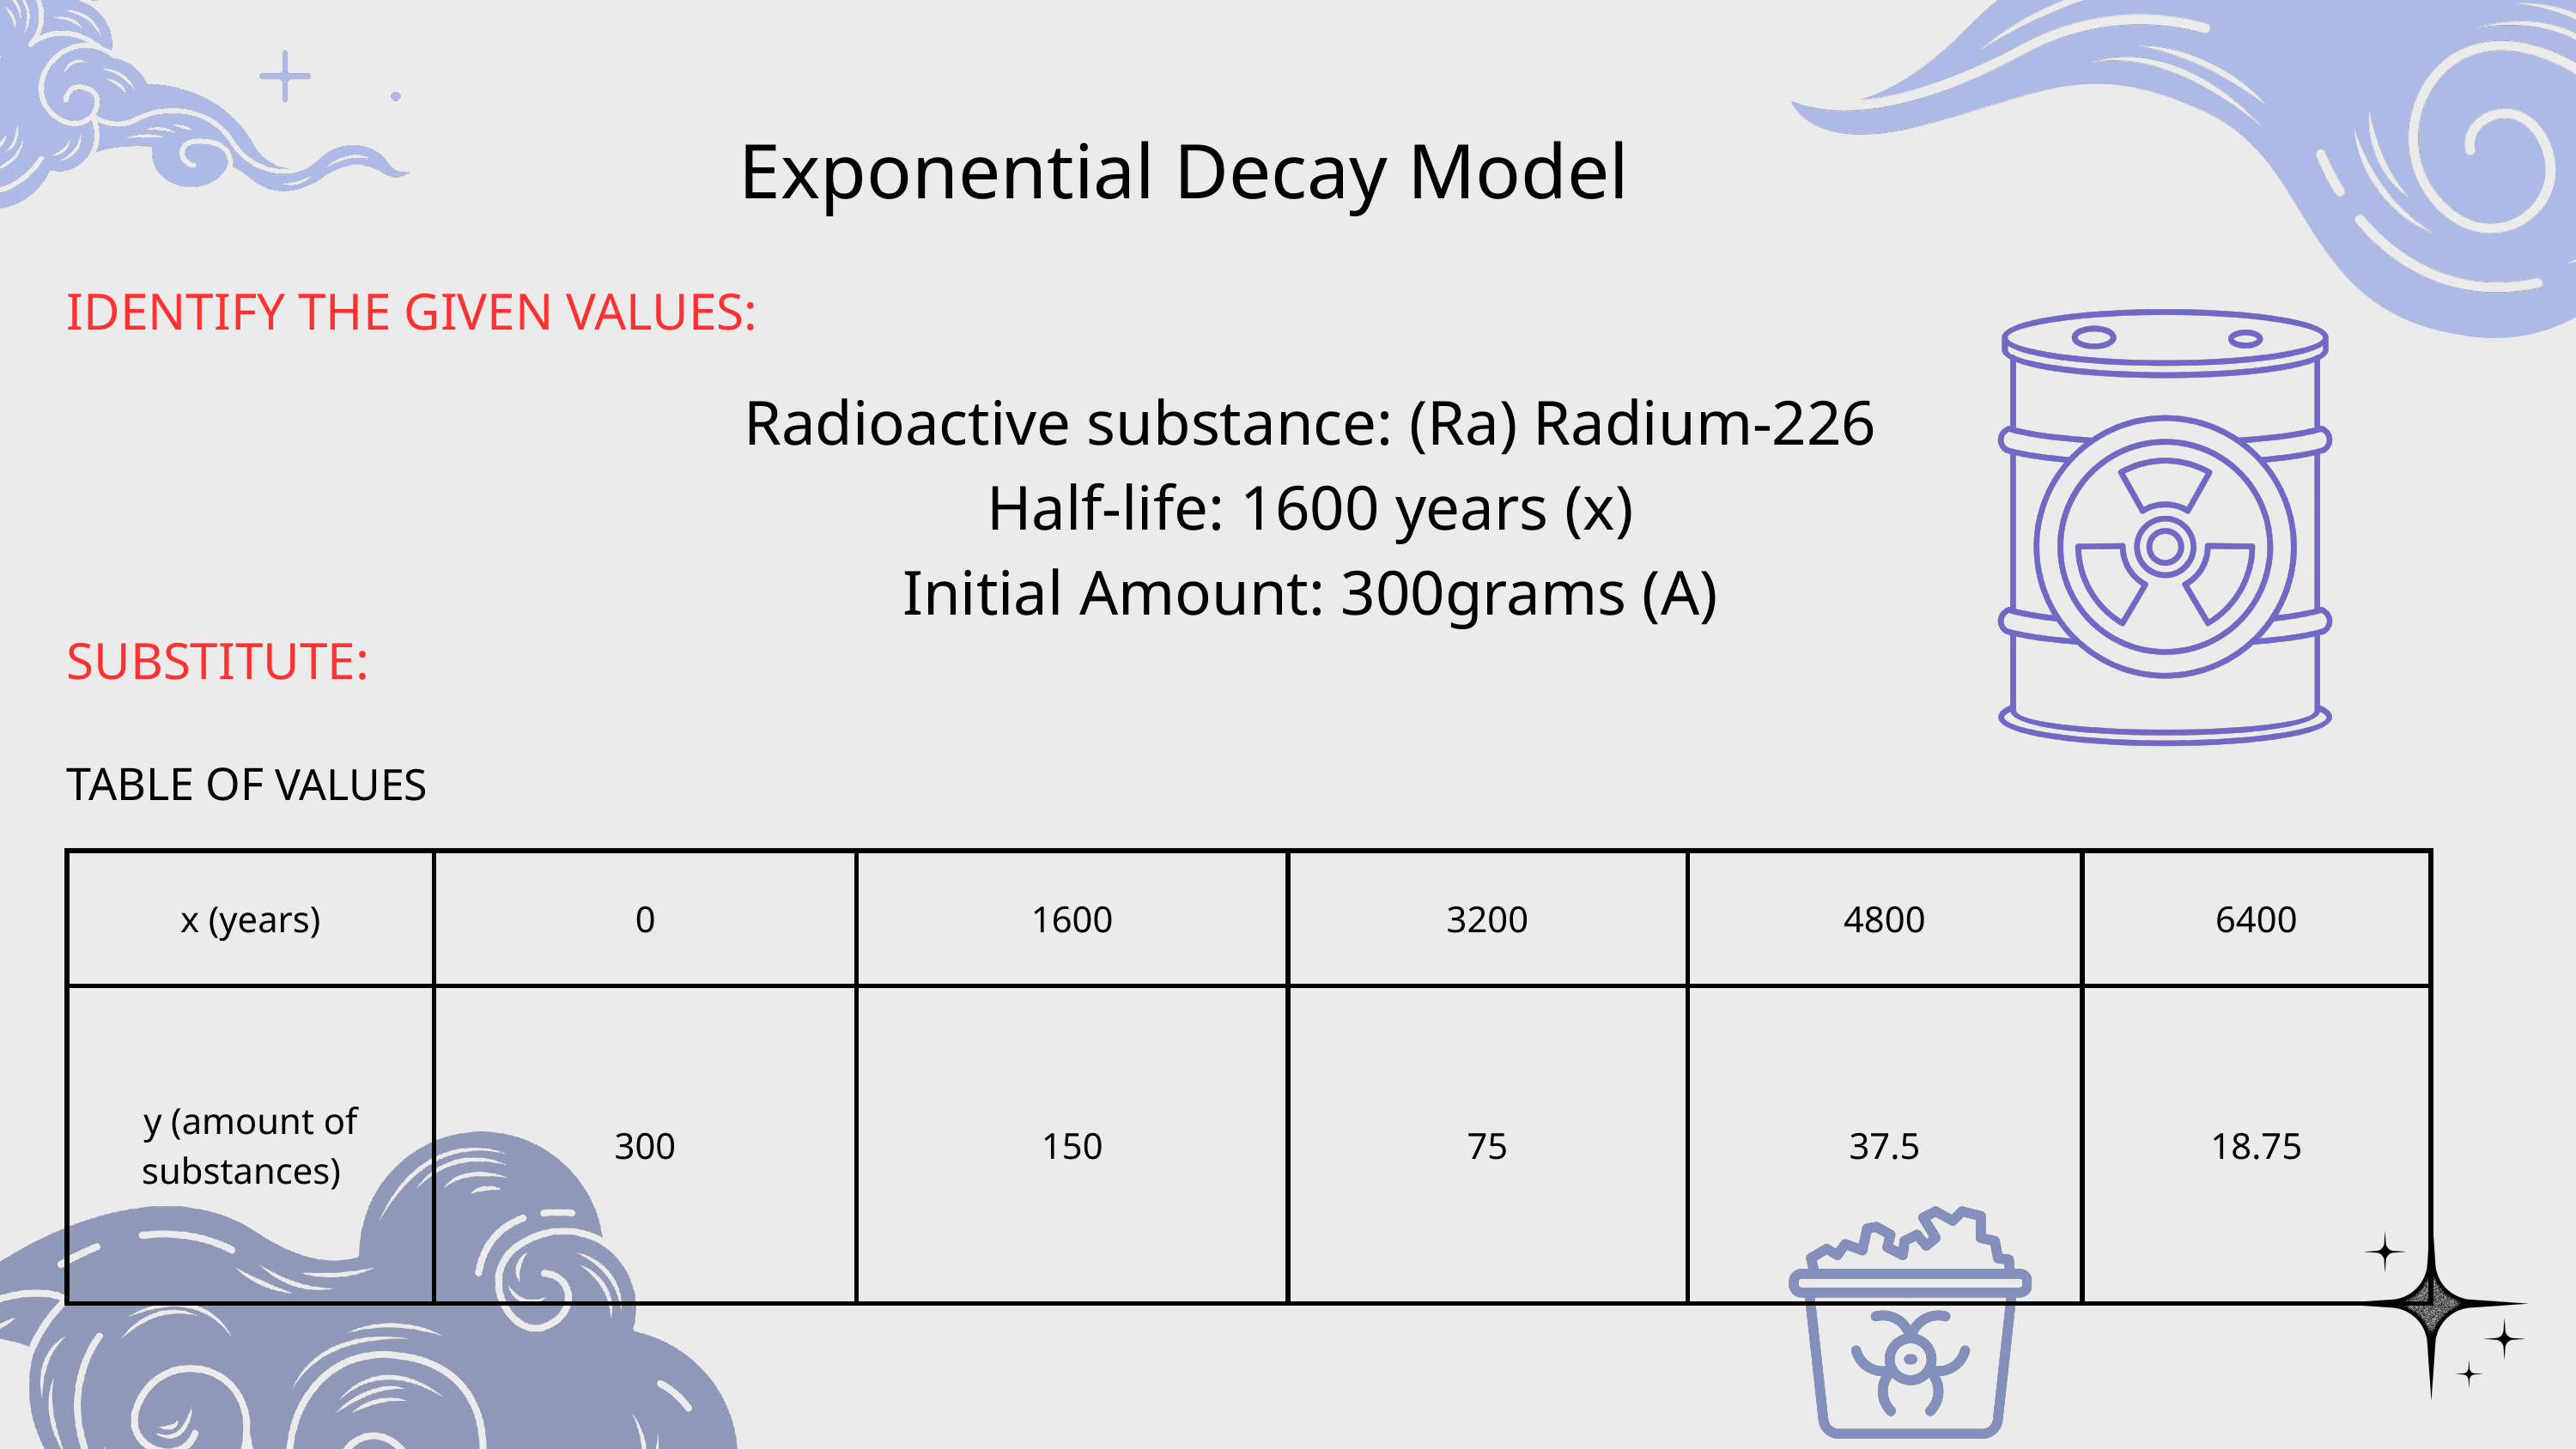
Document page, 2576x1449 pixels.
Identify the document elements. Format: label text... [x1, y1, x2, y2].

table_header 6400 [2085, 853, 2428, 984]
text_box [1995, 306, 2335, 749]
text_box SUBSTITUTE: [66, 617, 429, 689]
table_cell y (amount of substances) [70, 988, 432, 1301]
table_header 1600 [859, 853, 1285, 984]
table_header 3200 [1291, 853, 1686, 984]
text_box [0, 0, 410, 209]
text_box [1789, 0, 2576, 338]
table_cell 75 [1291, 988, 1686, 1301]
table_cell 37.5 [1690, 988, 2080, 1301]
table_header 4800 [1690, 853, 2080, 984]
text_box [2334, 1206, 2529, 1401]
text_box Radioactive substance: (Ra) Radium-226 Half-life: 1600 years (x) Initial Amount: 300grams (A) [638, 372, 1984, 713]
text_box TABLE OF VALUES [66, 747, 515, 810]
table_header 0 [436, 853, 854, 984]
table_cell 18.75 [2085, 988, 2428, 1301]
text_box Exponential Decay Model [738, 108, 1882, 215]
table_header x (years) [70, 853, 432, 984]
text_box [0, 1131, 797, 1449]
table_cell 150 [859, 988, 1285, 1301]
table_cell 300 [436, 988, 854, 1301]
text_box IDENTIFY THE GIVEN VALUES: [66, 268, 884, 341]
text_box [1789, 1306, 2032, 1439]
